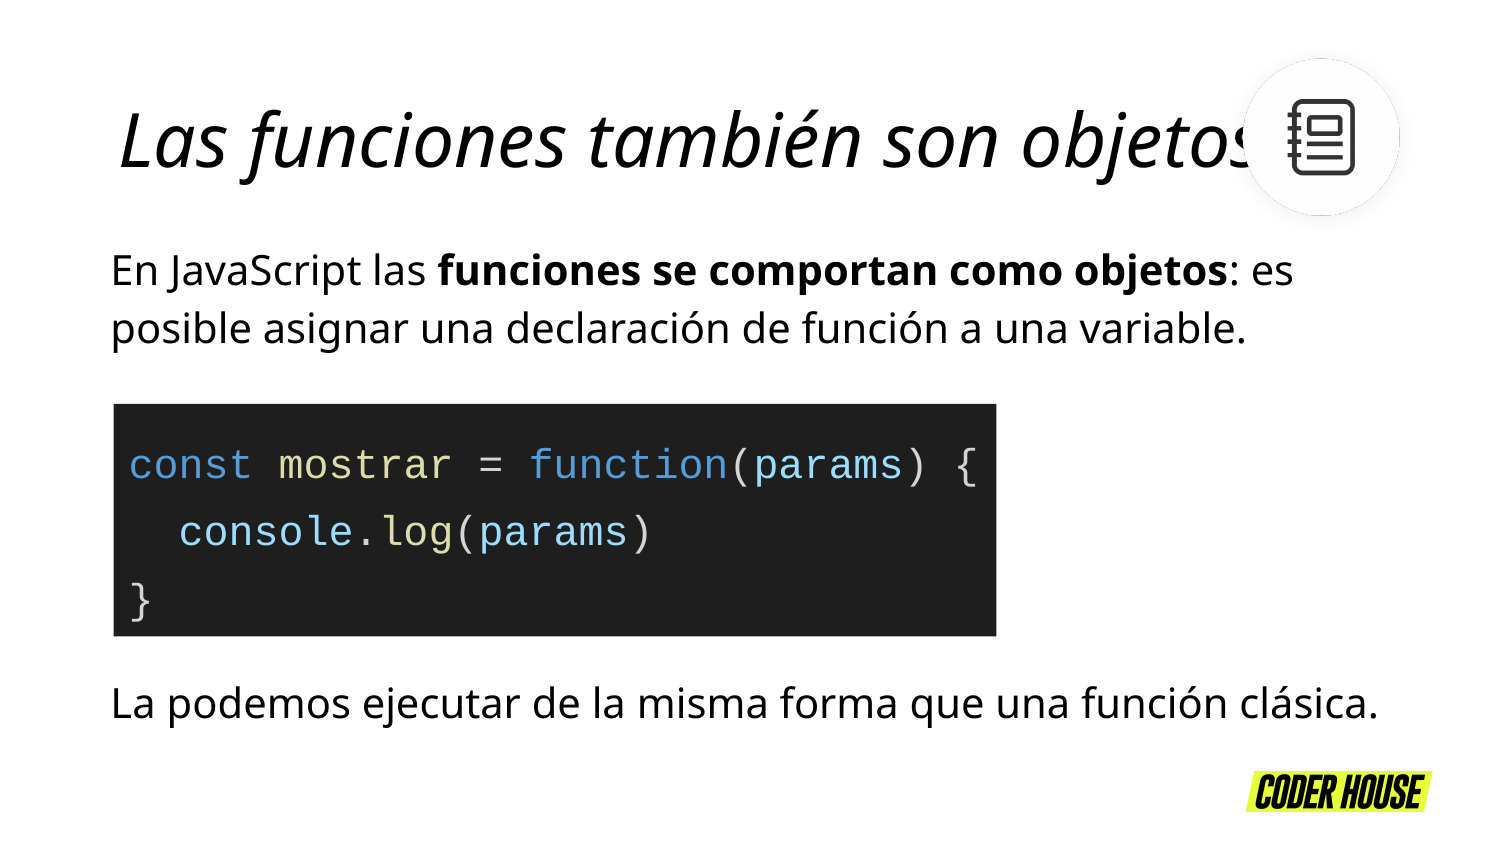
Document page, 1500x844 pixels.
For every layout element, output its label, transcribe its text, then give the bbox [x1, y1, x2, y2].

text_box const mostrar = function(params) { console.log(params) } [113, 403, 997, 637]
text_box Las funciones también son objetos [95, 77, 1218, 203]
text_box En JavaScript las funciones se comportan como objetos: es posible asignar una declaración de función a una variable. La podemos ejecutar de la misma forma que una función clásica. [95, 221, 1419, 738]
picture [1241, 764, 1437, 819]
picture [1223, 39, 1419, 235]
